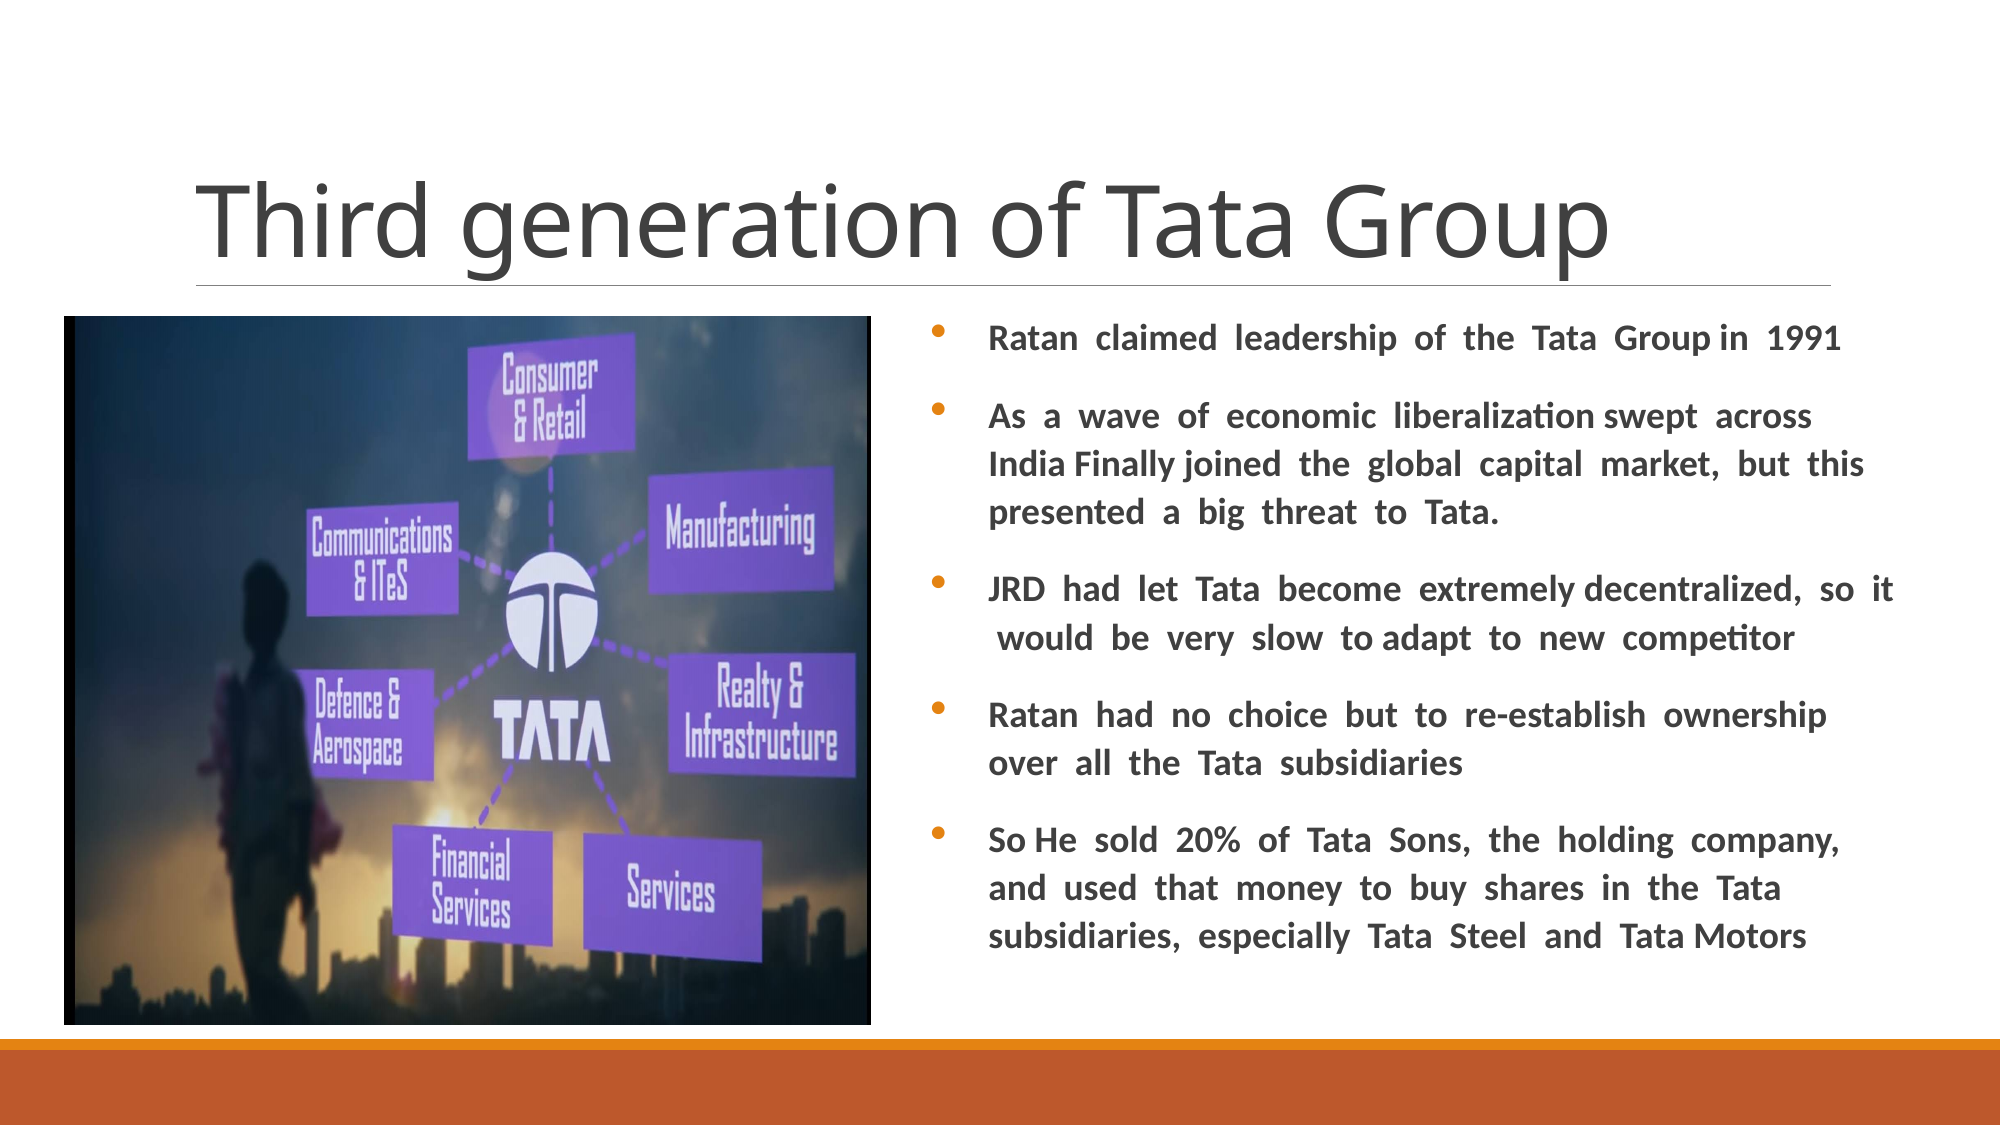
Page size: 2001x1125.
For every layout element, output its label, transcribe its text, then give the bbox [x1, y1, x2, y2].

list Ratan claimed leadership of the Tata Group in 1991 As a wave of economic liberalization swept across India Finally joined the global capital market, but this presented a big threat to Tata. JRD had let Tata become extremely decentralized, so it would be very slow to adapt to new competitor Ratan had no choice but to re-establish ownership over all the Tata subsidiaries So He sold 20% of Tata Sons, the holding company, and used that money to buy shares in the Tata subsidiaries, especially Tata Steel and Tata Motors [932, 302, 1901, 1039]
title Third generation of Tata Group [180, 47, 1830, 285]
picture [63, 315, 872, 1026]
